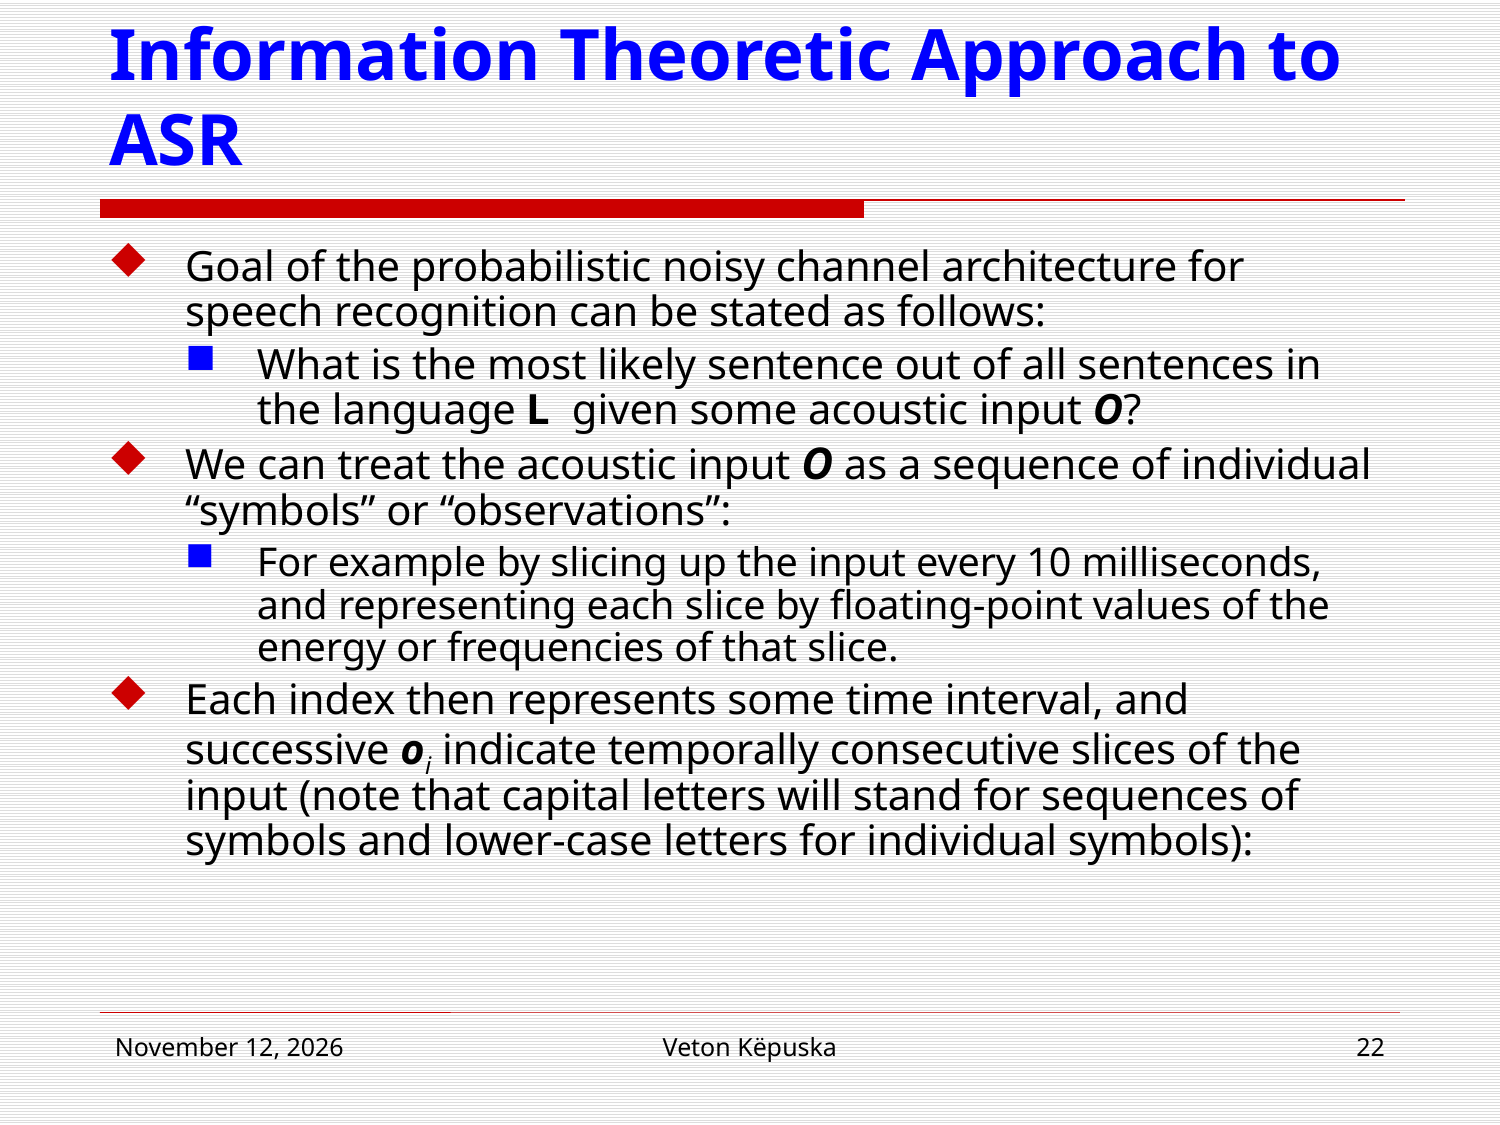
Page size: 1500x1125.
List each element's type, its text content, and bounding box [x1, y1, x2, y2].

footer Veton Këpuska [512, 1024, 988, 1103]
list Goal of the probabilistic noisy channel architecture for speech recognition can be stated as follows: What is the most likely sentence out of all sentences in the language L given some acoustic input O? We can treat the acoustic input O as a sequence of individual “symbols” or “observations”: For example by slicing up the input every 10 milliseconds, and representing each slice by floating-point values of the energy or frequencies of that slice. Each index then represents some time interval, and successive oi indicate temporally consecutive slices of the input (note that capital letters will stand for sequences of symbols and lower-case letters for individual symbols): [92, 237, 1406, 988]
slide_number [99, 1024, 426, 1103]
title Information Theoretic Approach to ASR [93, 49, 1407, 188]
slide_number 22 [1074, 1024, 1401, 1103]
